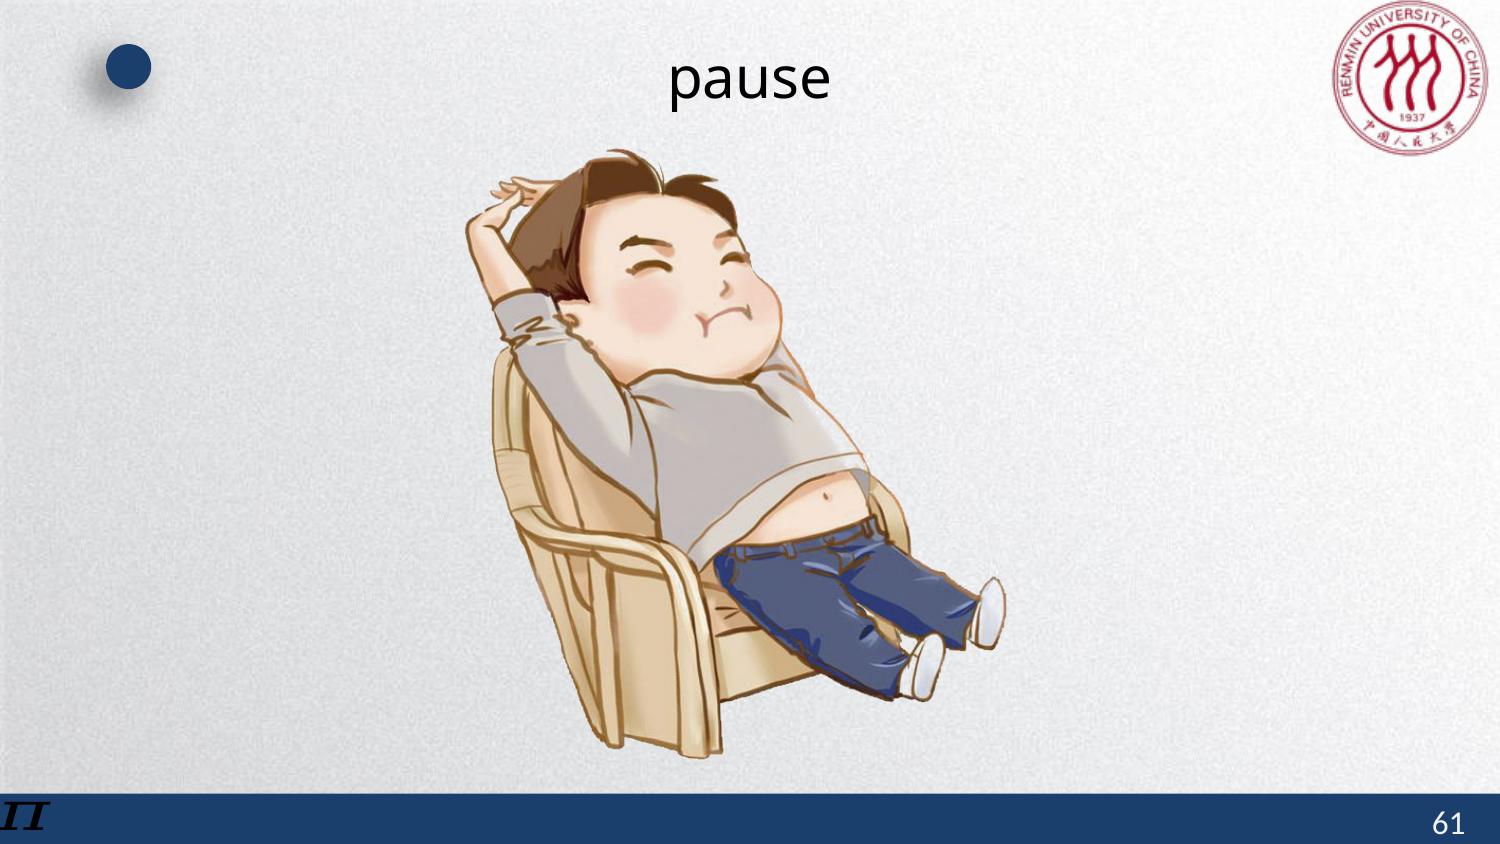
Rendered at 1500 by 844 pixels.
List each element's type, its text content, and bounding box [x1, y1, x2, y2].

title pause [75, 33, 1425, 116]
picture [0, 0, 1500, 793]
